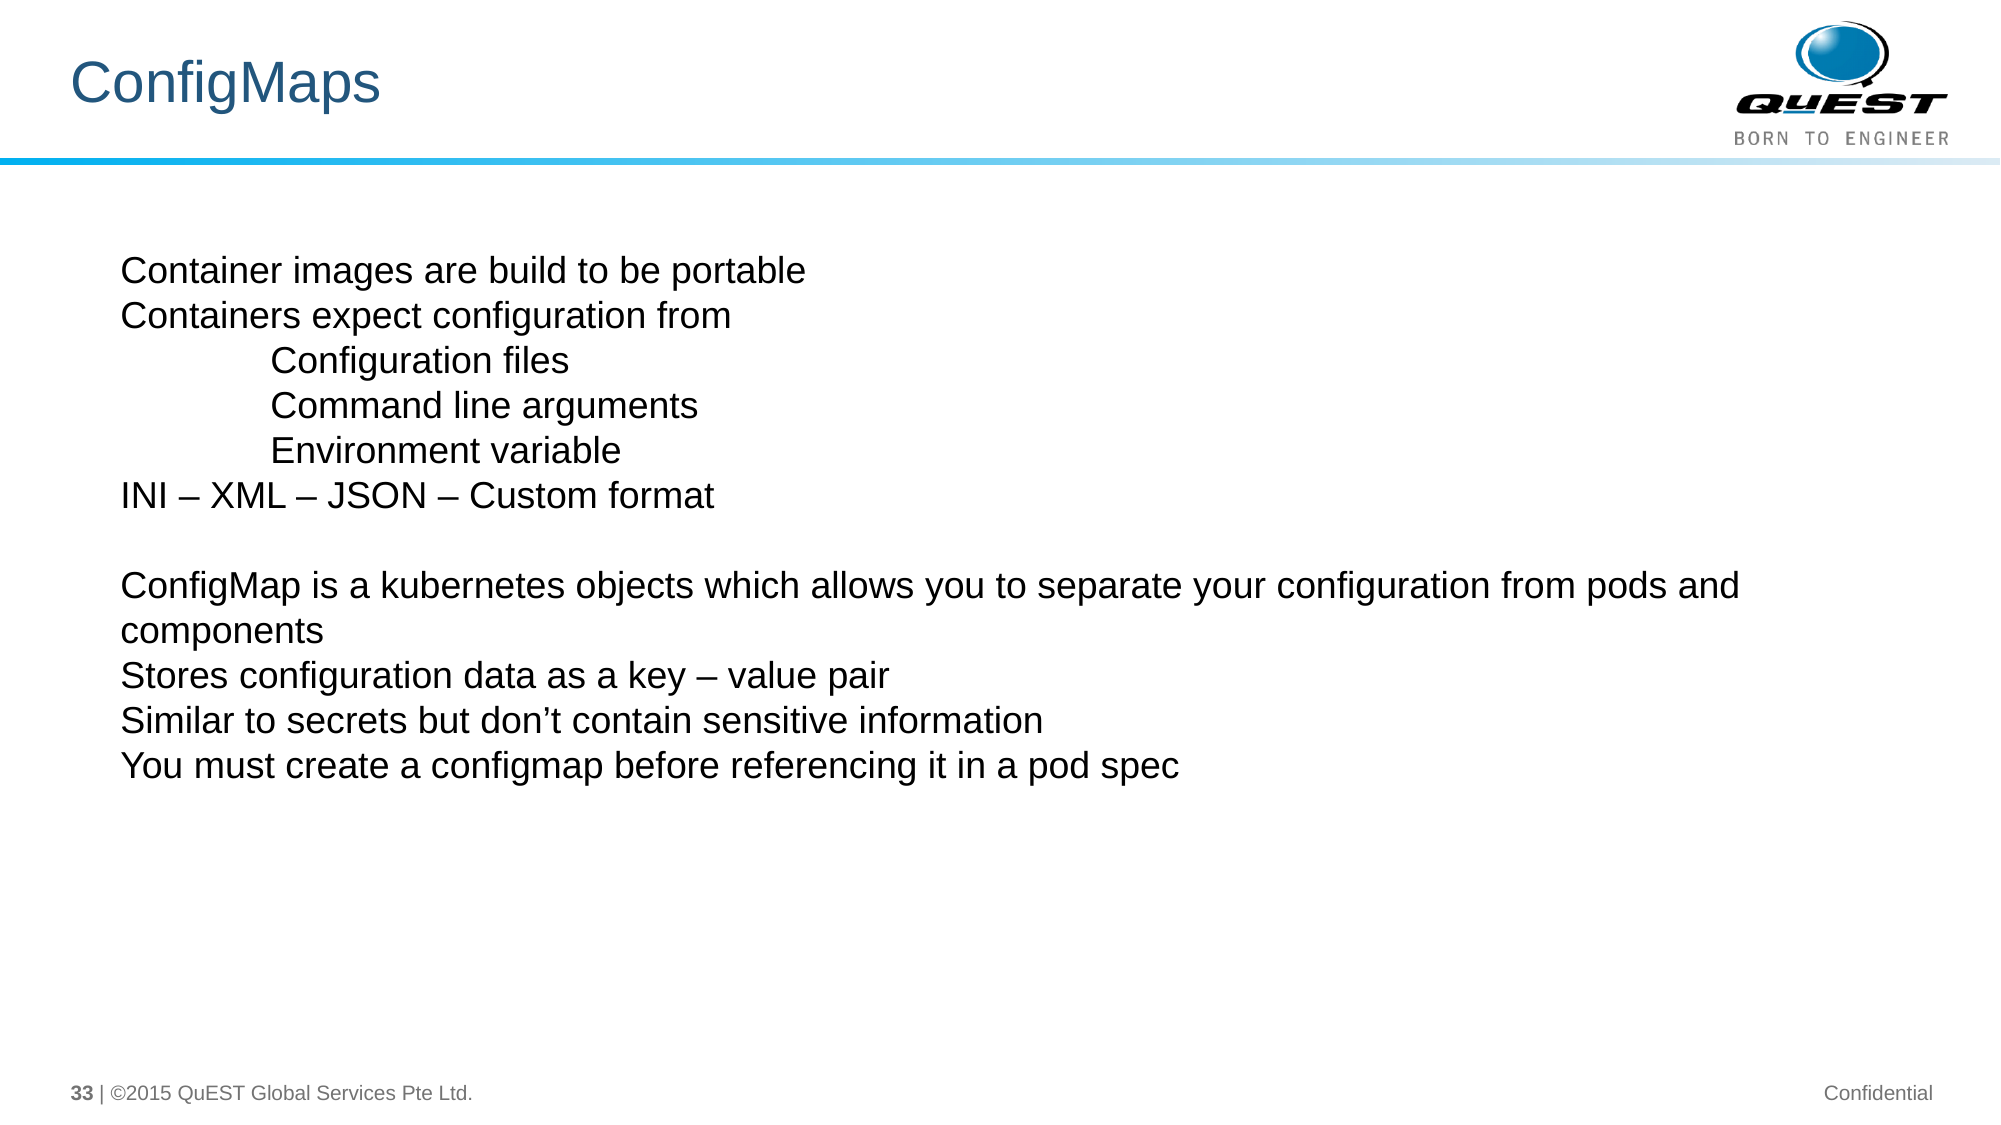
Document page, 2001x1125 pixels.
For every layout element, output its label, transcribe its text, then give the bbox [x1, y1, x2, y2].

text_box Container images are build to be portable Containers expect configuration from Configuration files Command line arguments Environment variable INI – XML – JSON – Custom format ConfigMap is a kubernetes objects which allows you to separate your configuration from pods and components Stores configuration data as a key – value pair Similar to secrets but don’t contain sensitive information You must create a configmap before referencing it in a pod spec [105, 238, 1877, 839]
title ConfigMaps [55, 19, 1592, 139]
picture [1735, 21, 1948, 145]
